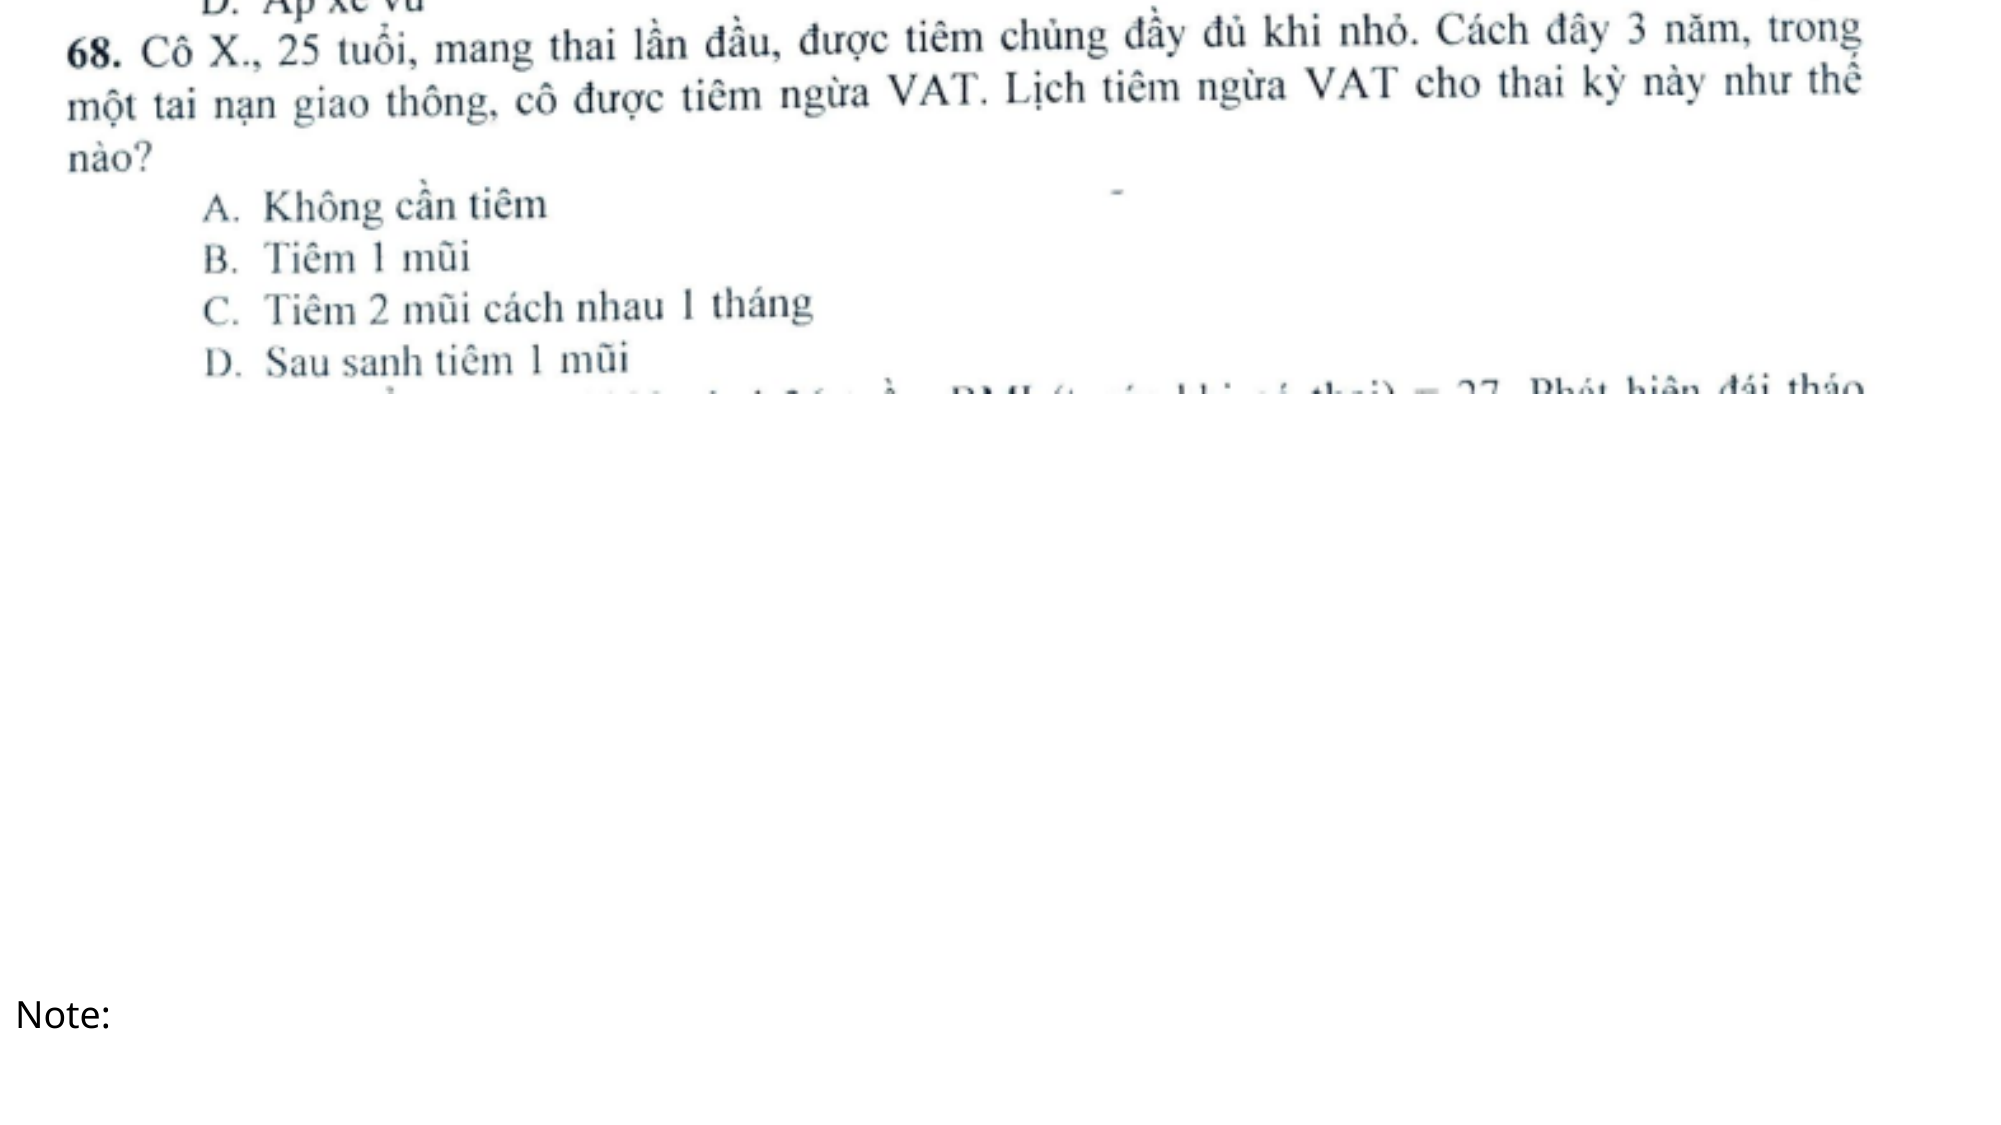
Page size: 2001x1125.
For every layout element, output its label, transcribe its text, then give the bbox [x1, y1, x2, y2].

title Note: [0, 907, 1725, 1125]
picture [0, 0, 1976, 395]
